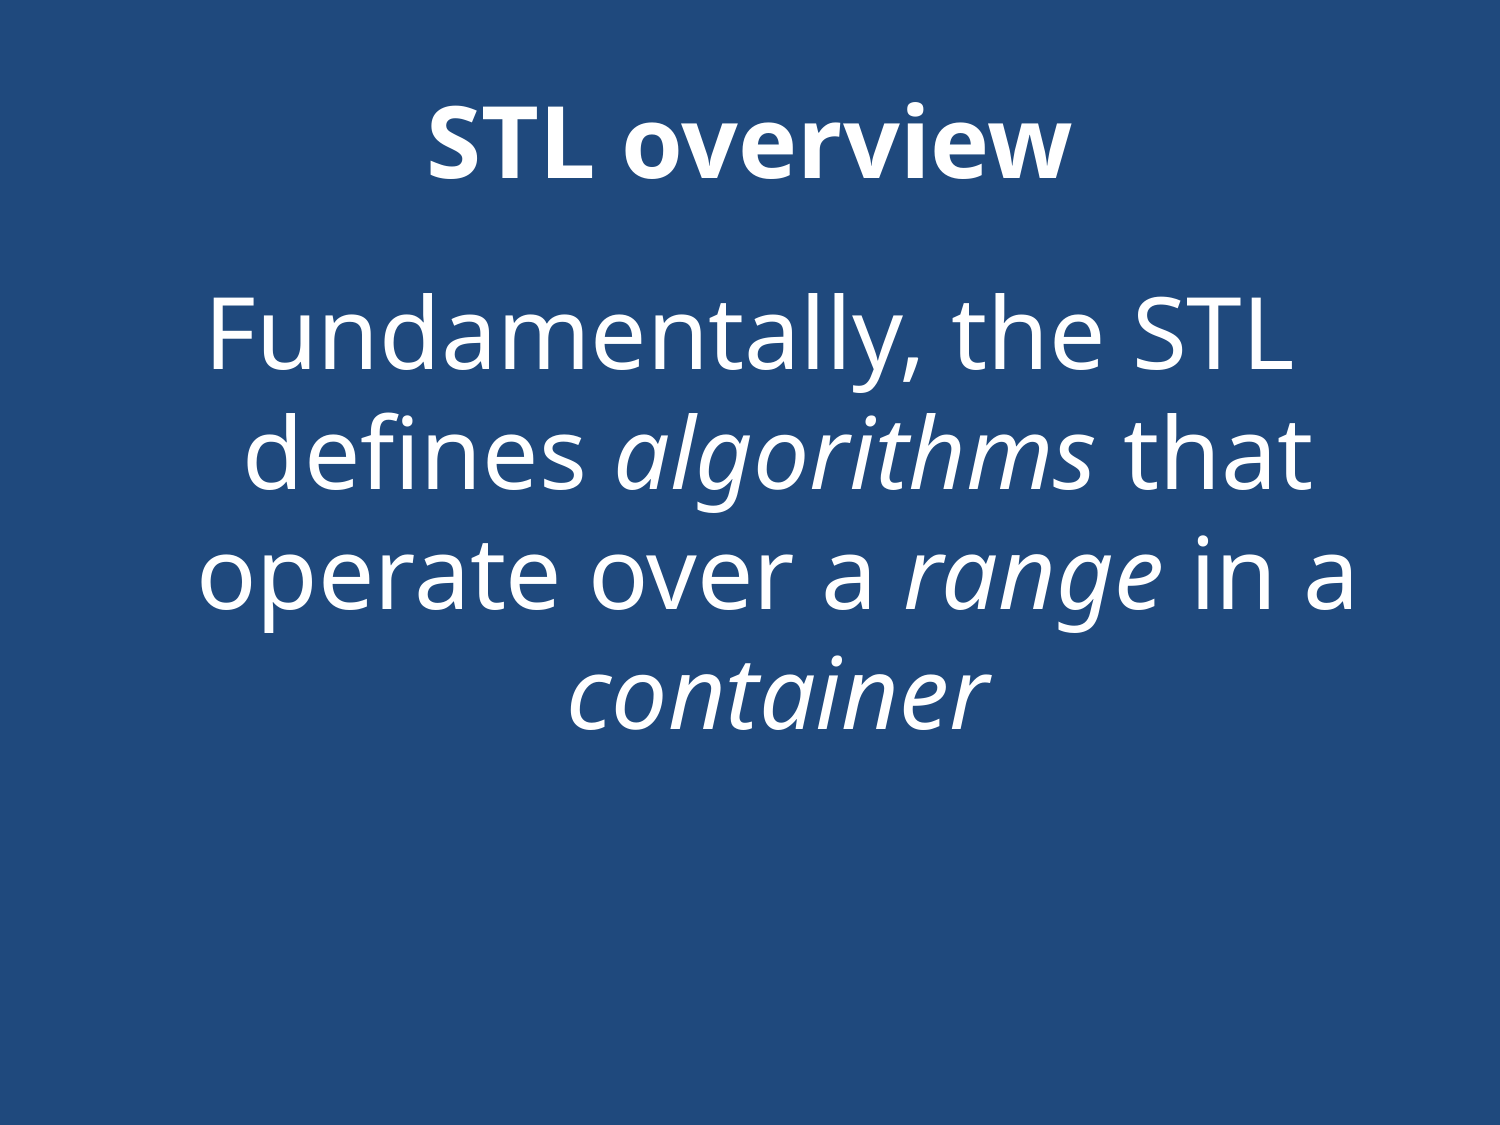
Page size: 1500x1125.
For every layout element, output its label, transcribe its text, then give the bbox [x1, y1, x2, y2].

list Fundamentally, the STL defines algorithms that operate over a range in a container [75, 262, 1425, 1005]
title STL overview [75, 45, 1425, 233]
